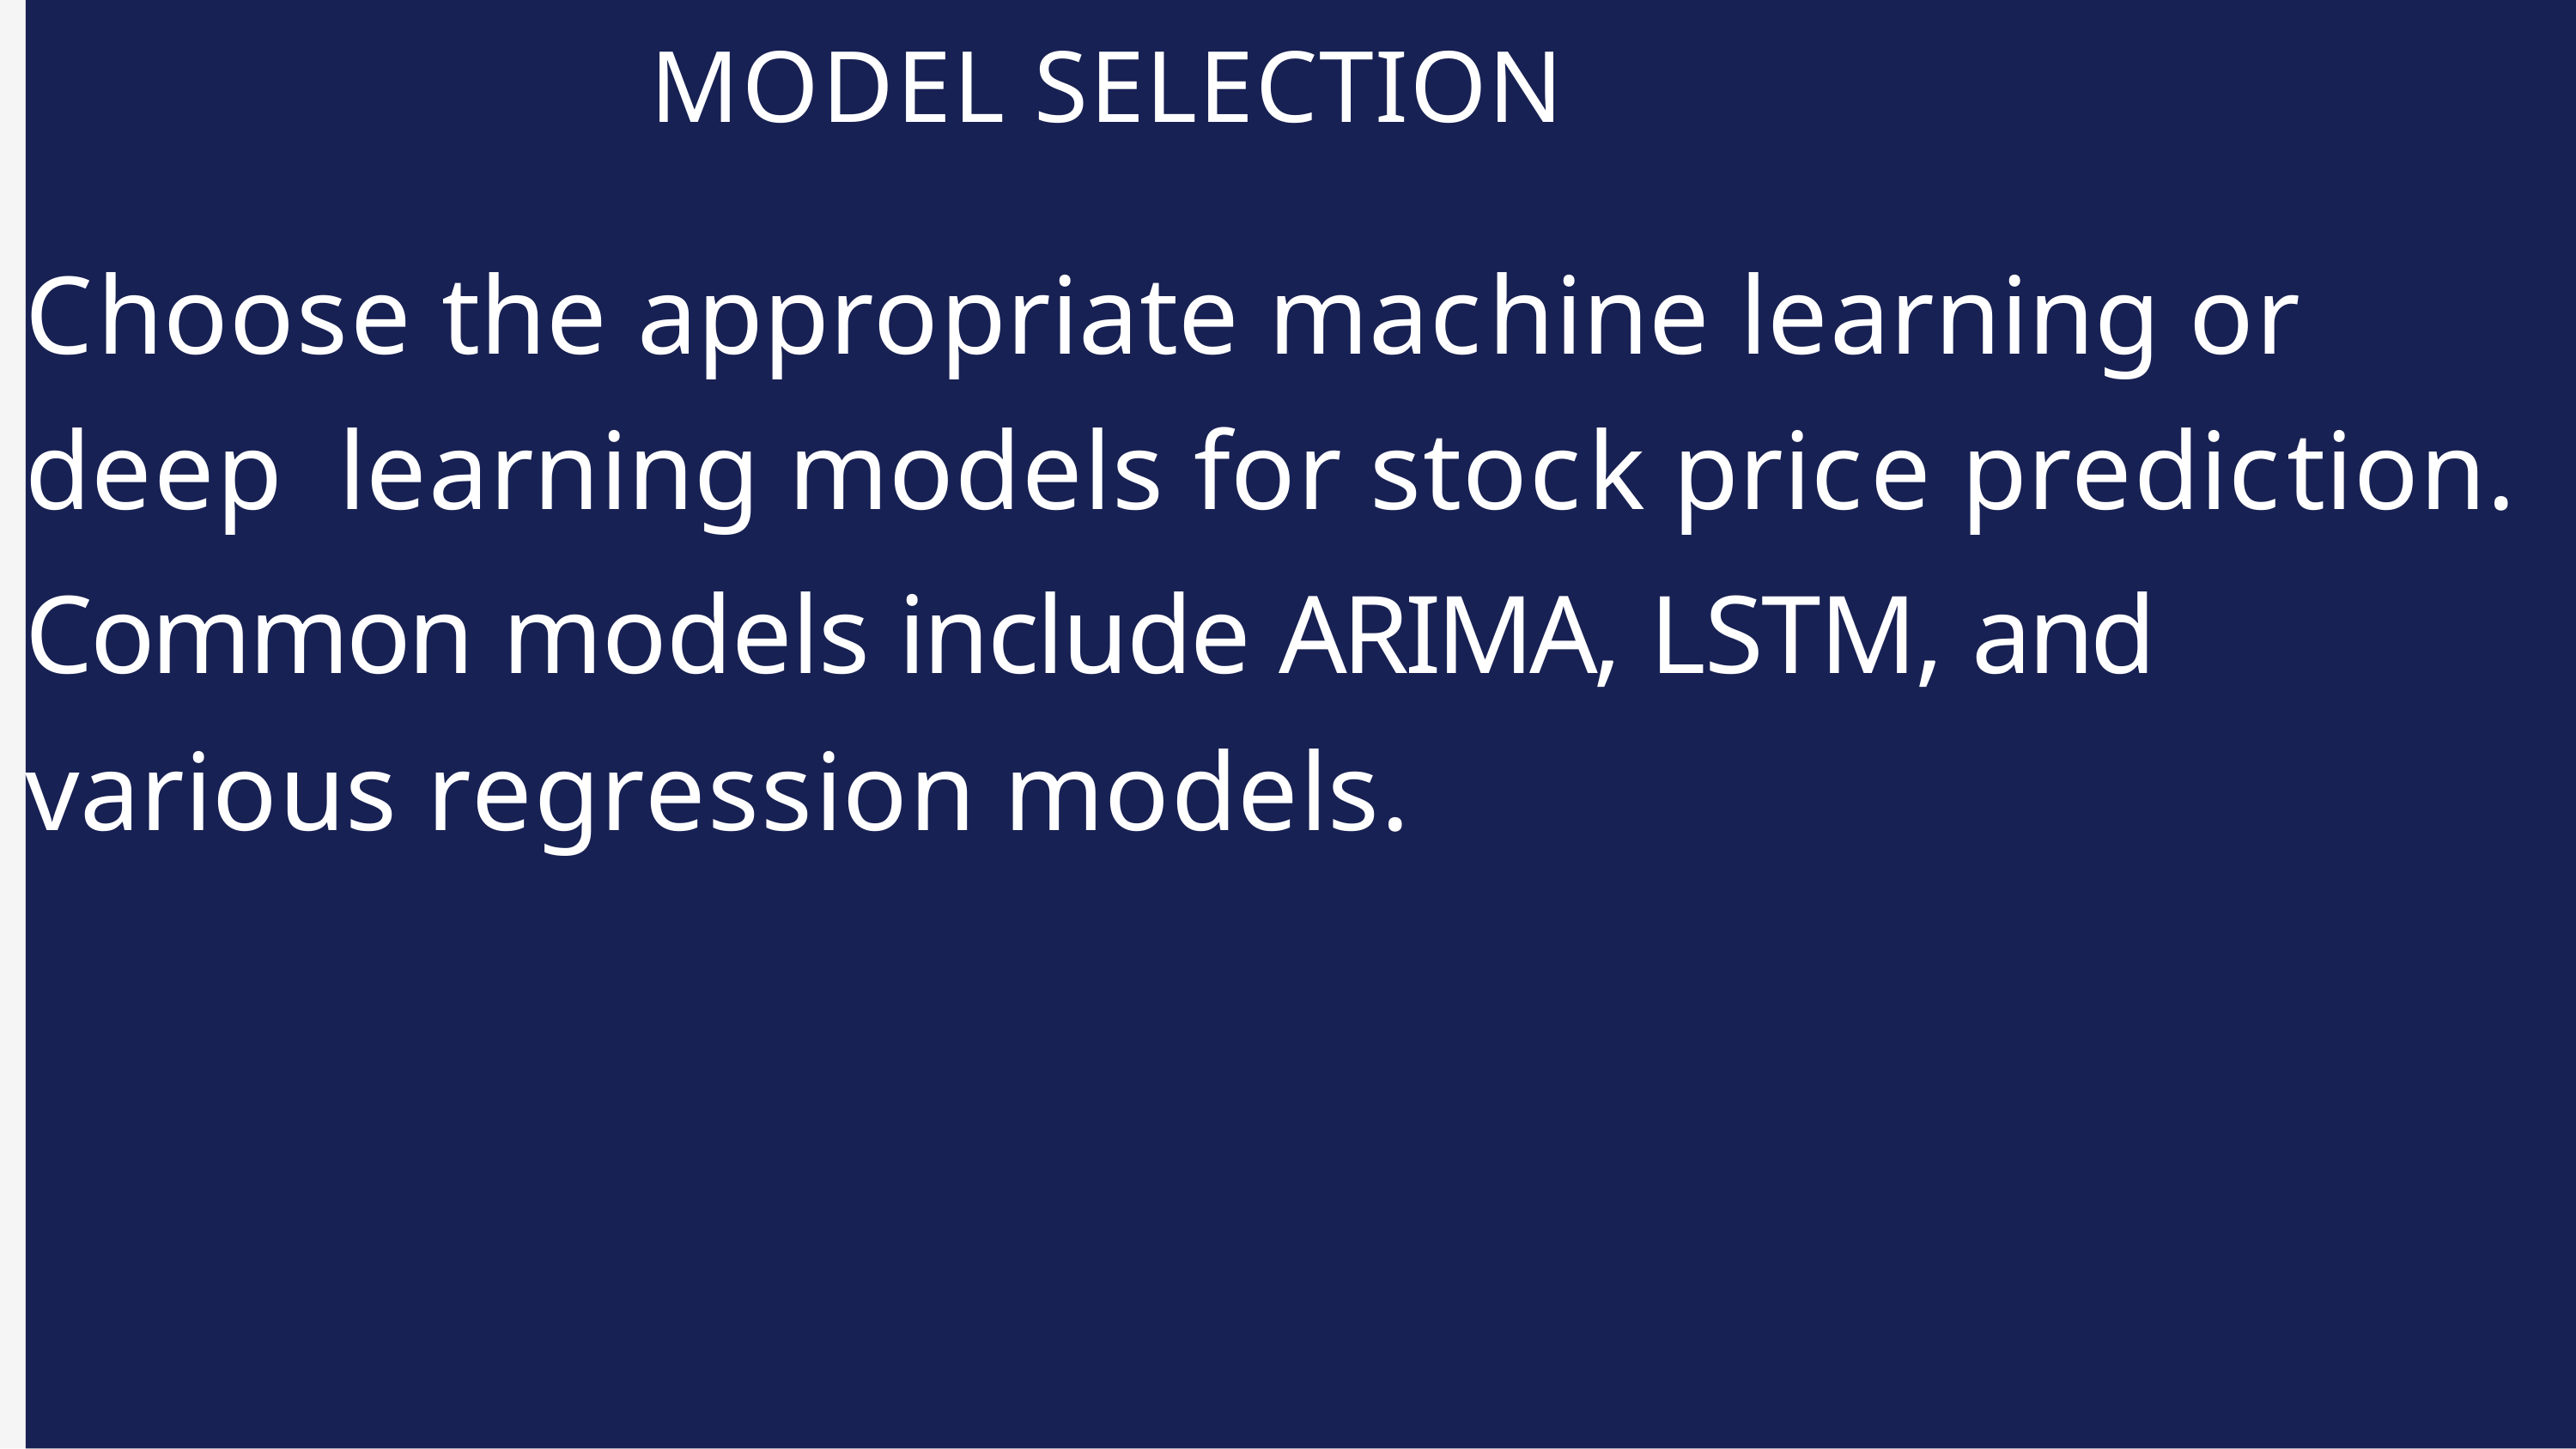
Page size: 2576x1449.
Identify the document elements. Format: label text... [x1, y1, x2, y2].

text_box [0, 0, 25, 1449]
title MODEL SELECTION [648, 22, 1637, 217]
text_box [25, 0, 2576, 1449]
text_box Choose the appropriate machine learning or deep learning models for stock price prediction. Common models include ARIMA, LSTM, and various regression models. [23, 217, 2555, 852]
